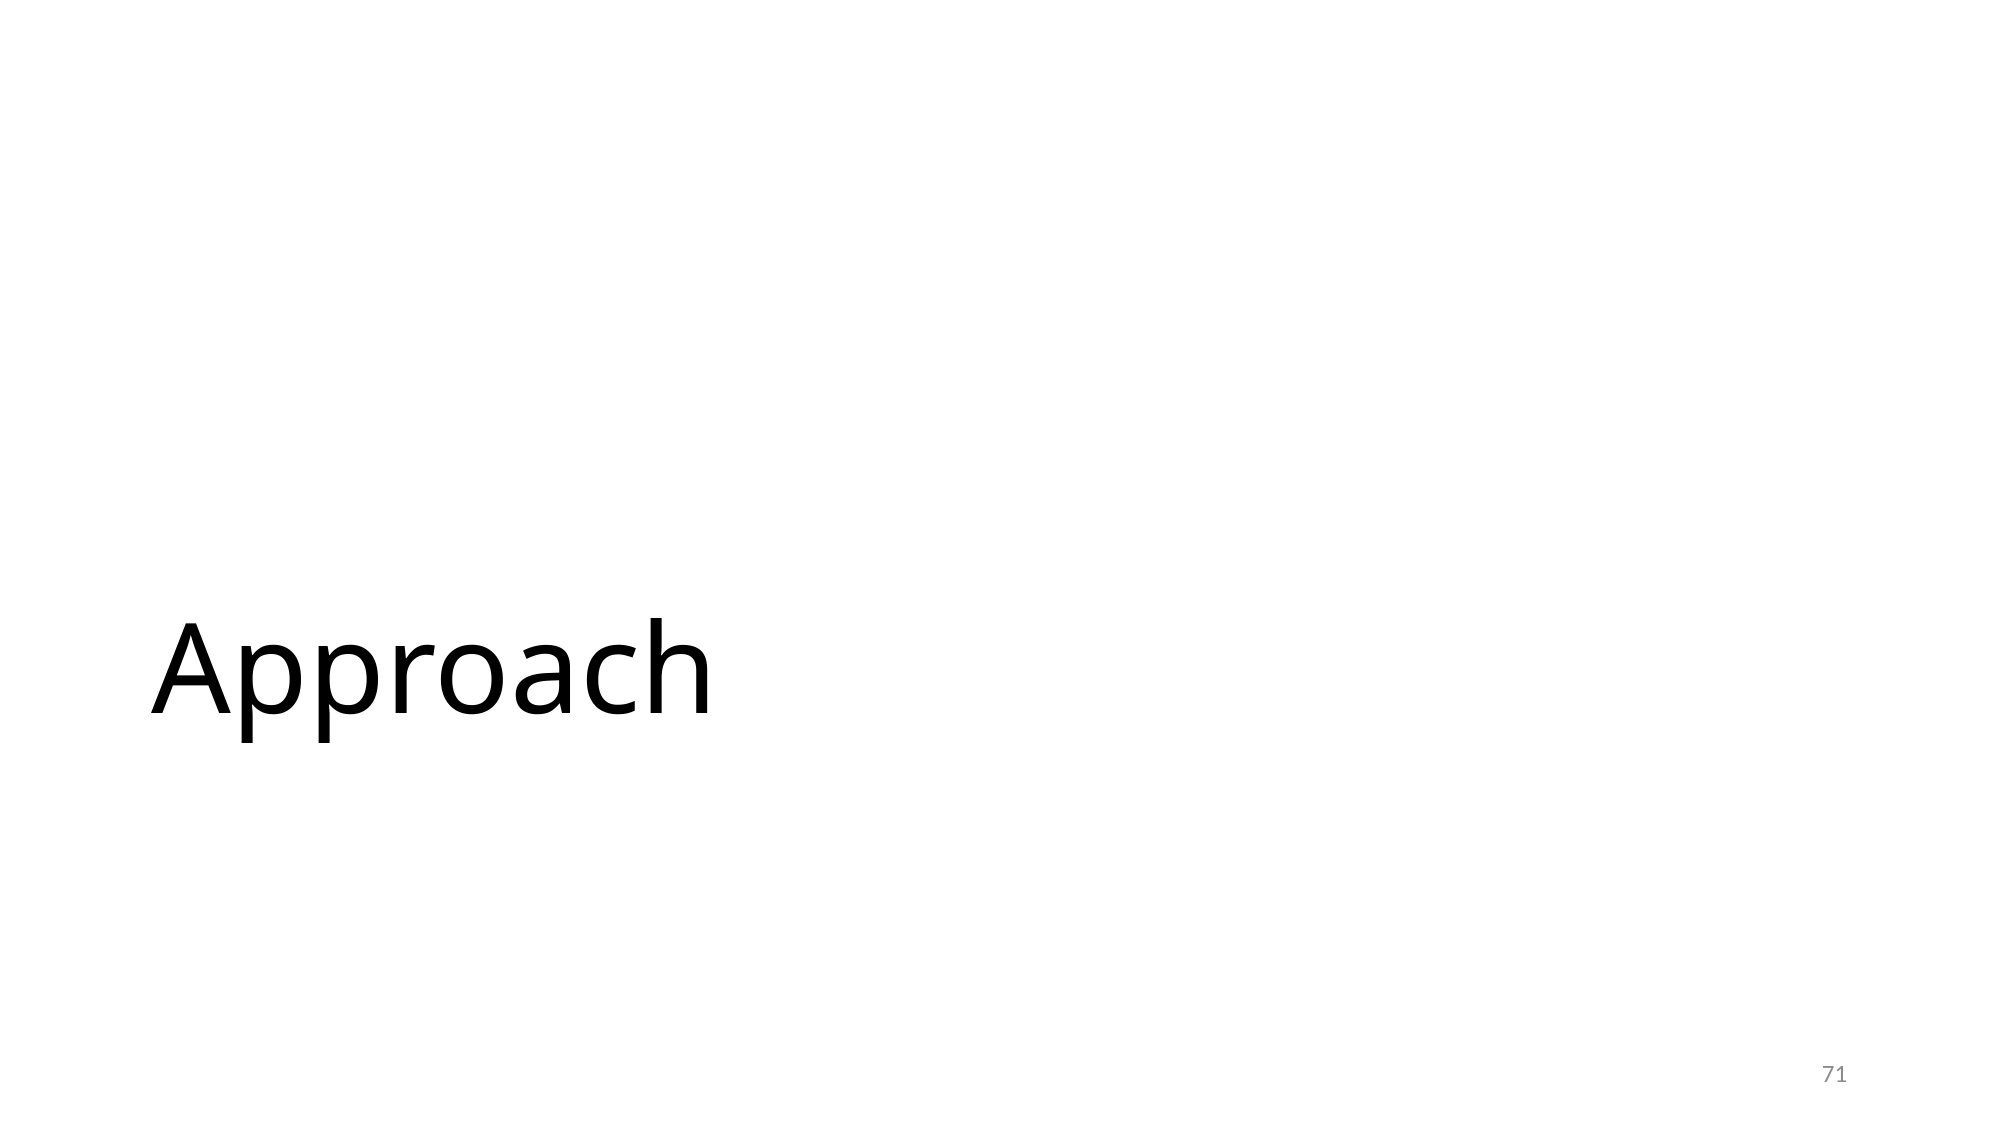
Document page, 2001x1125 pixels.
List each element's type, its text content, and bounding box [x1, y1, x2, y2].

slide_number 71 [1412, 1042, 1863, 1103]
title Approach [136, 280, 1862, 749]
